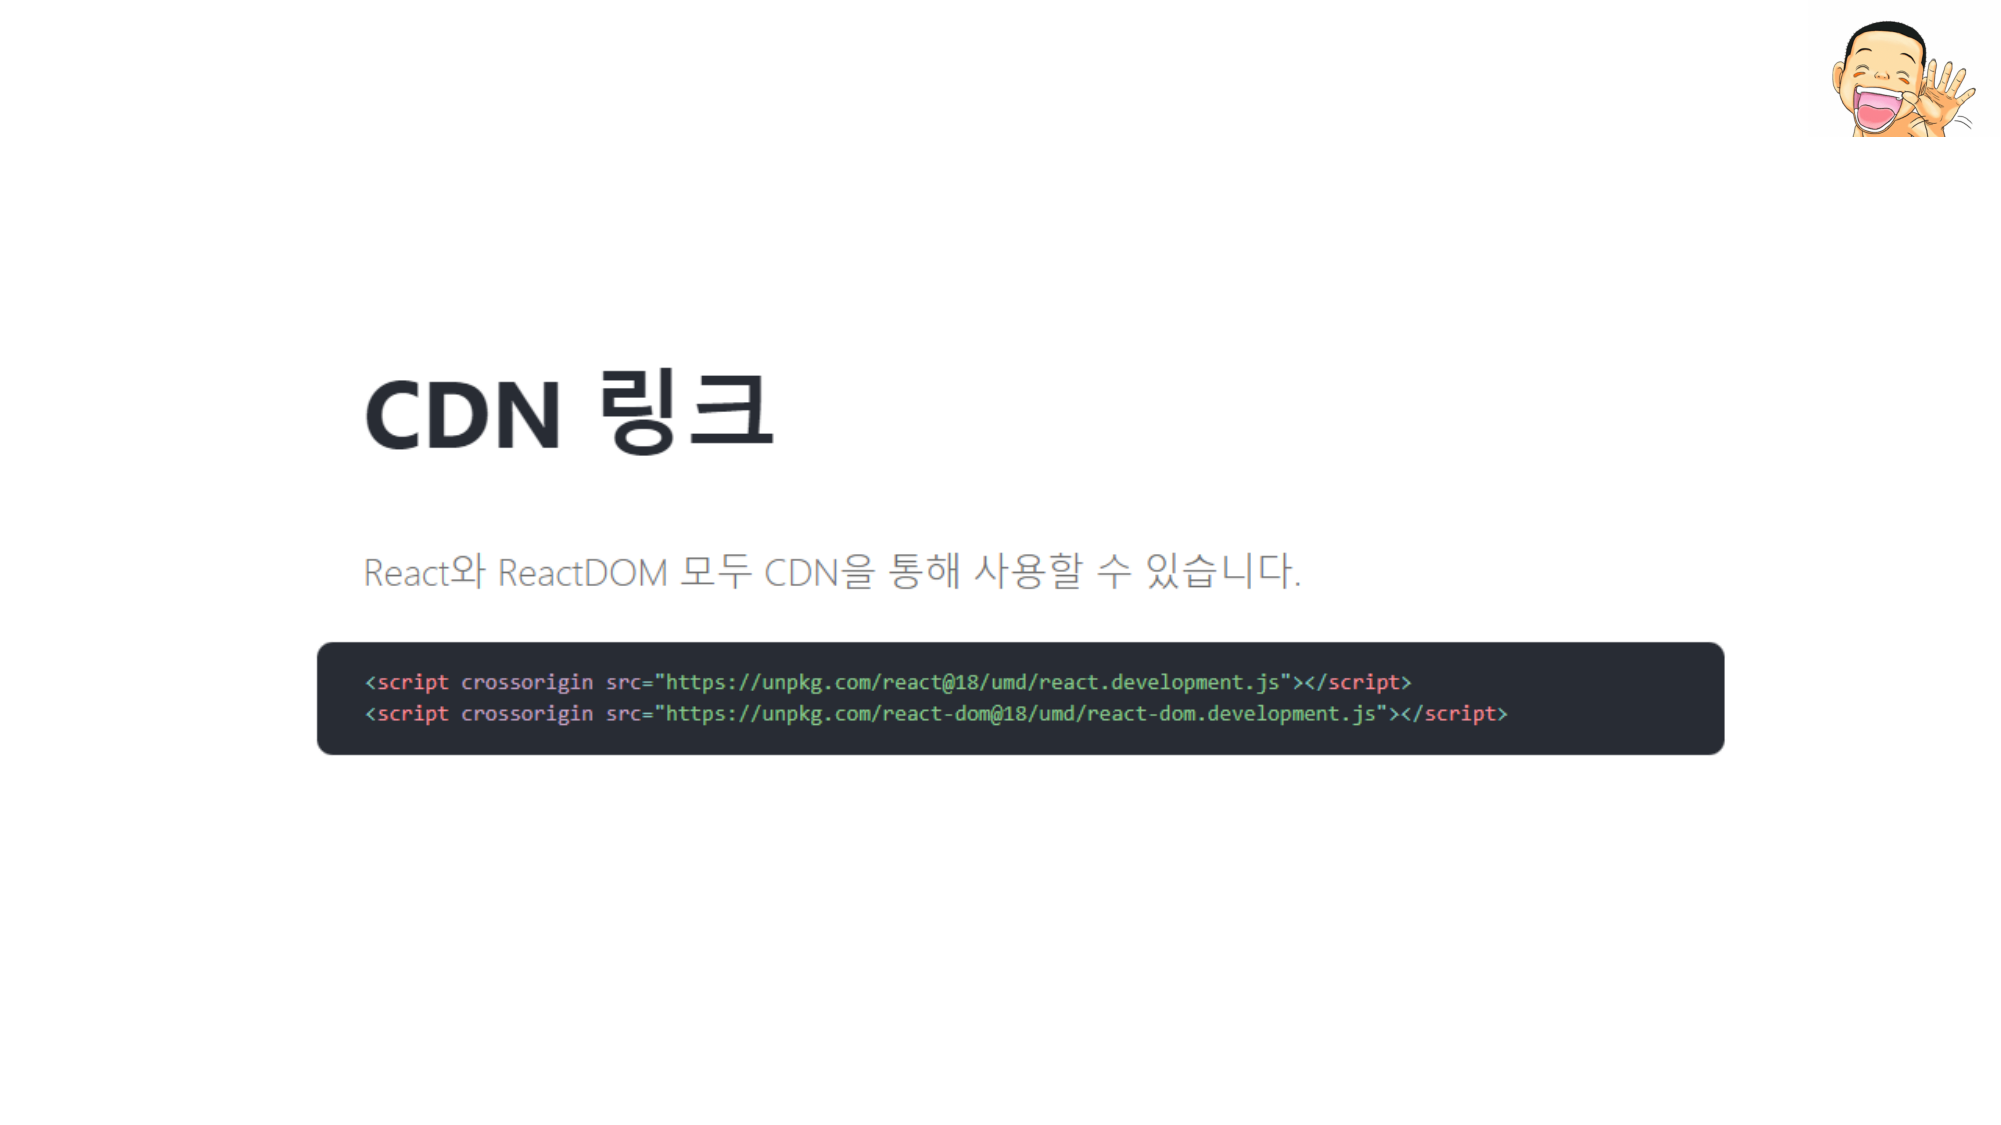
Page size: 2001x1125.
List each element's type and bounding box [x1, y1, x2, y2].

picture [211, 318, 1789, 807]
picture [1808, 0, 2000, 137]
